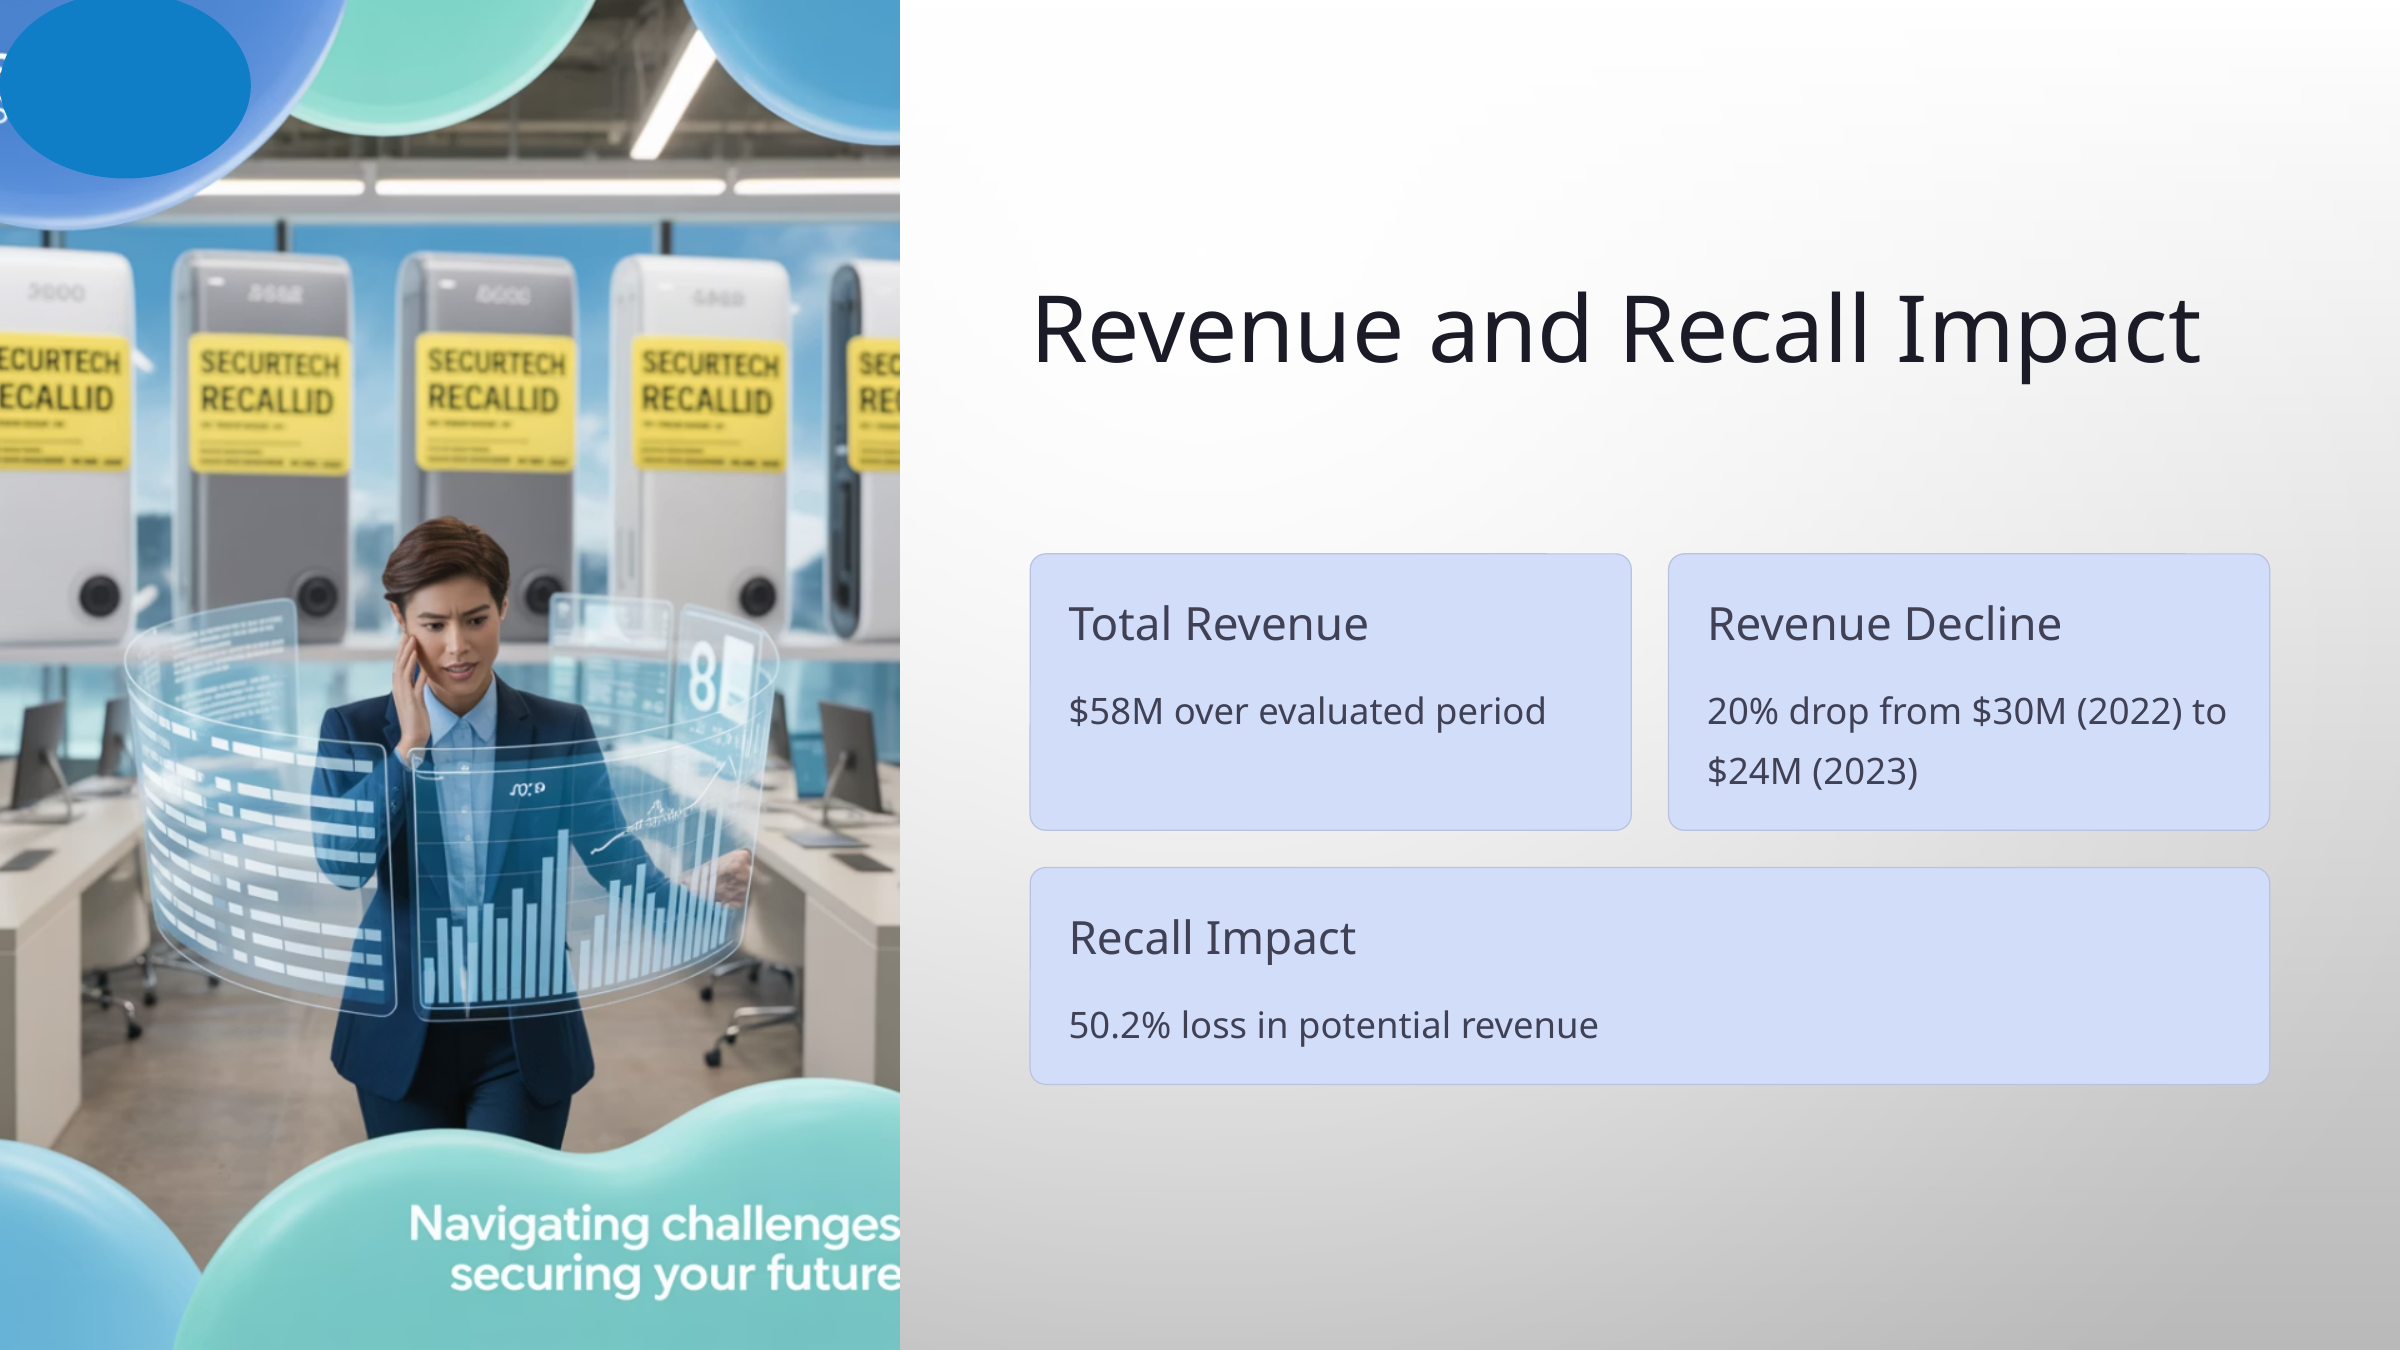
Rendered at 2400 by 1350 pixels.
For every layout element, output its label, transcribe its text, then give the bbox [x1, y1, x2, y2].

picture [0, 0, 2400, 1350]
text_box Total Revenue [1068, 592, 1534, 651]
text_box [1030, 867, 2270, 1085]
text_box [1030, 553, 1632, 831]
text_box $58M over evaluated period [1068, 672, 1593, 733]
text_box 50.2% loss in potential revenue [1068, 986, 2232, 1046]
text_box Recall Impact [1068, 905, 1534, 965]
text_box 20% drop from $30M (2022) to $24M (2023) [1706, 672, 2232, 792]
text_box Revenue Decline [1706, 592, 2173, 651]
text_box [1668, 553, 2270, 831]
text_box Revenue and Recall Impact [1030, 265, 2270, 499]
